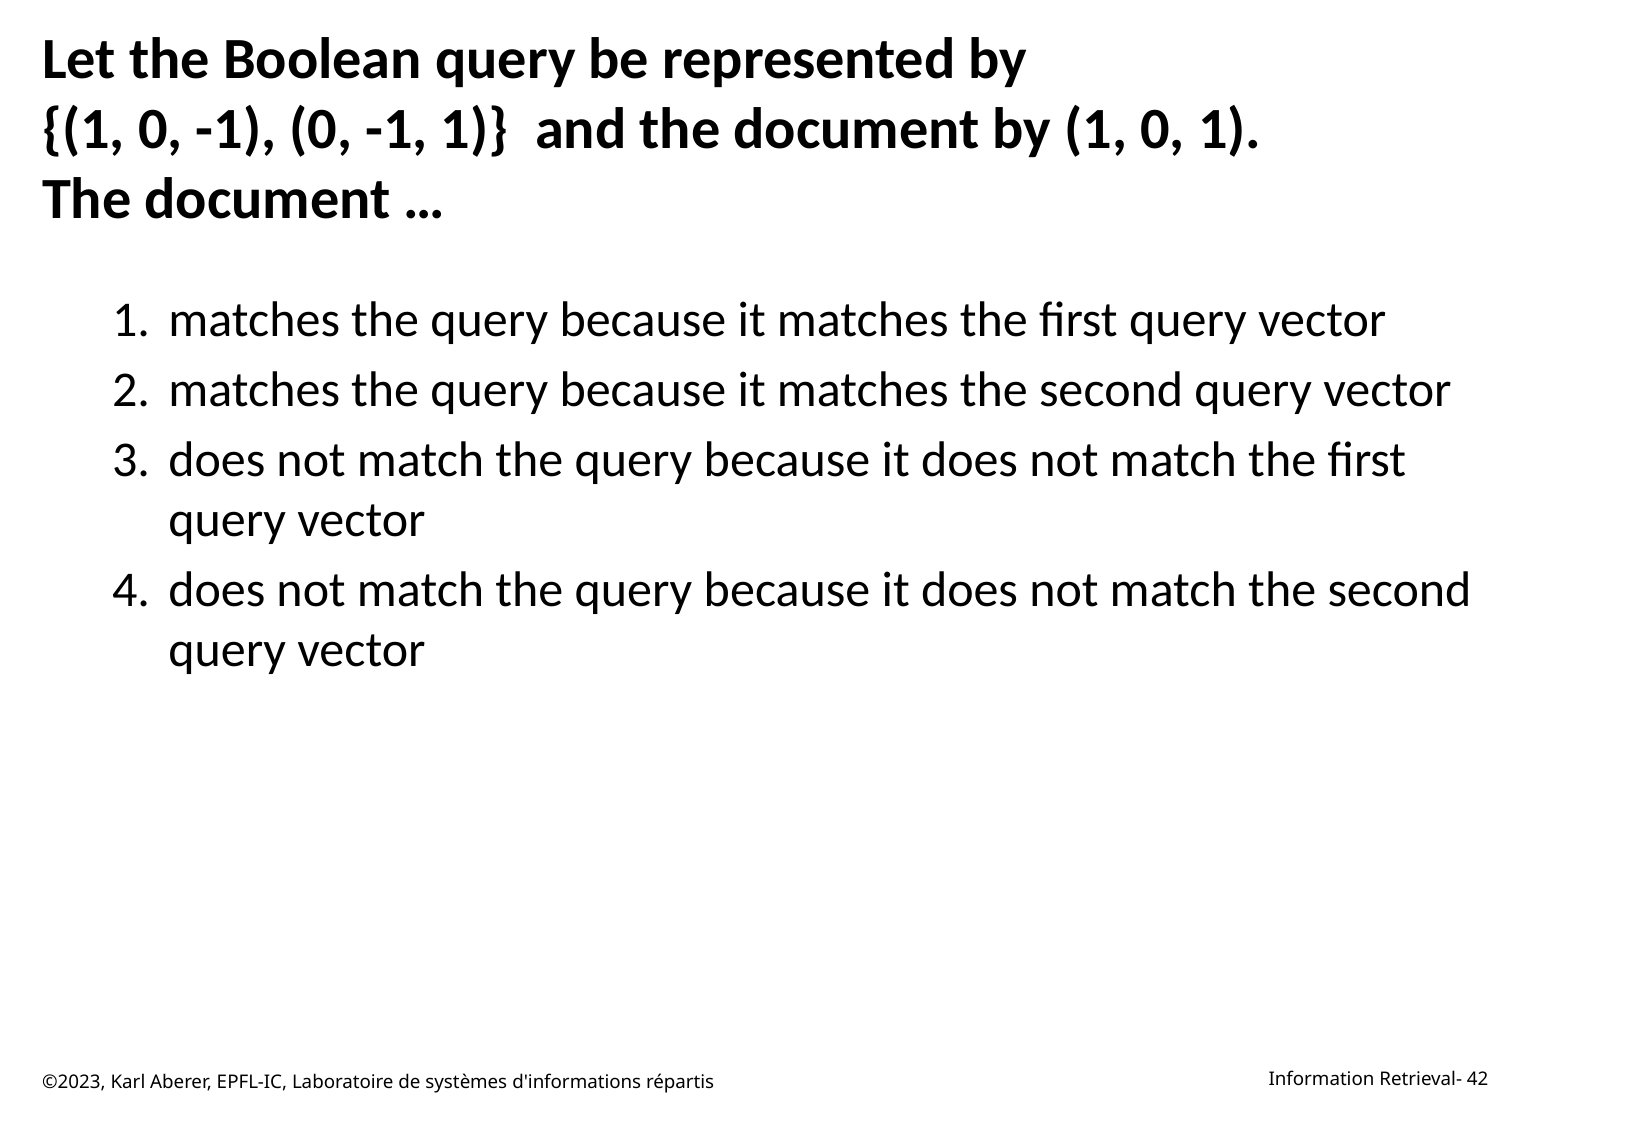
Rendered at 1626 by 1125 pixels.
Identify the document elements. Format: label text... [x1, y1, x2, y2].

title Let the Boolean query be represented by {(1, 0, -1), (0, -1, 1)} and the document by (1, 0, 1). The document … [27, 50, 1504, 200]
footer ©2023, Karl Aberer, EPFL-IC, Laboratoire de systèmes d'informations répartis [26, 1062, 1071, 1101]
list matches the query because it matches the first query vector matches the query because it matches the second query vector does not match the query because it does not match the first query vector does not match the query because it does not match the second query vector [31, 278, 1508, 1045]
